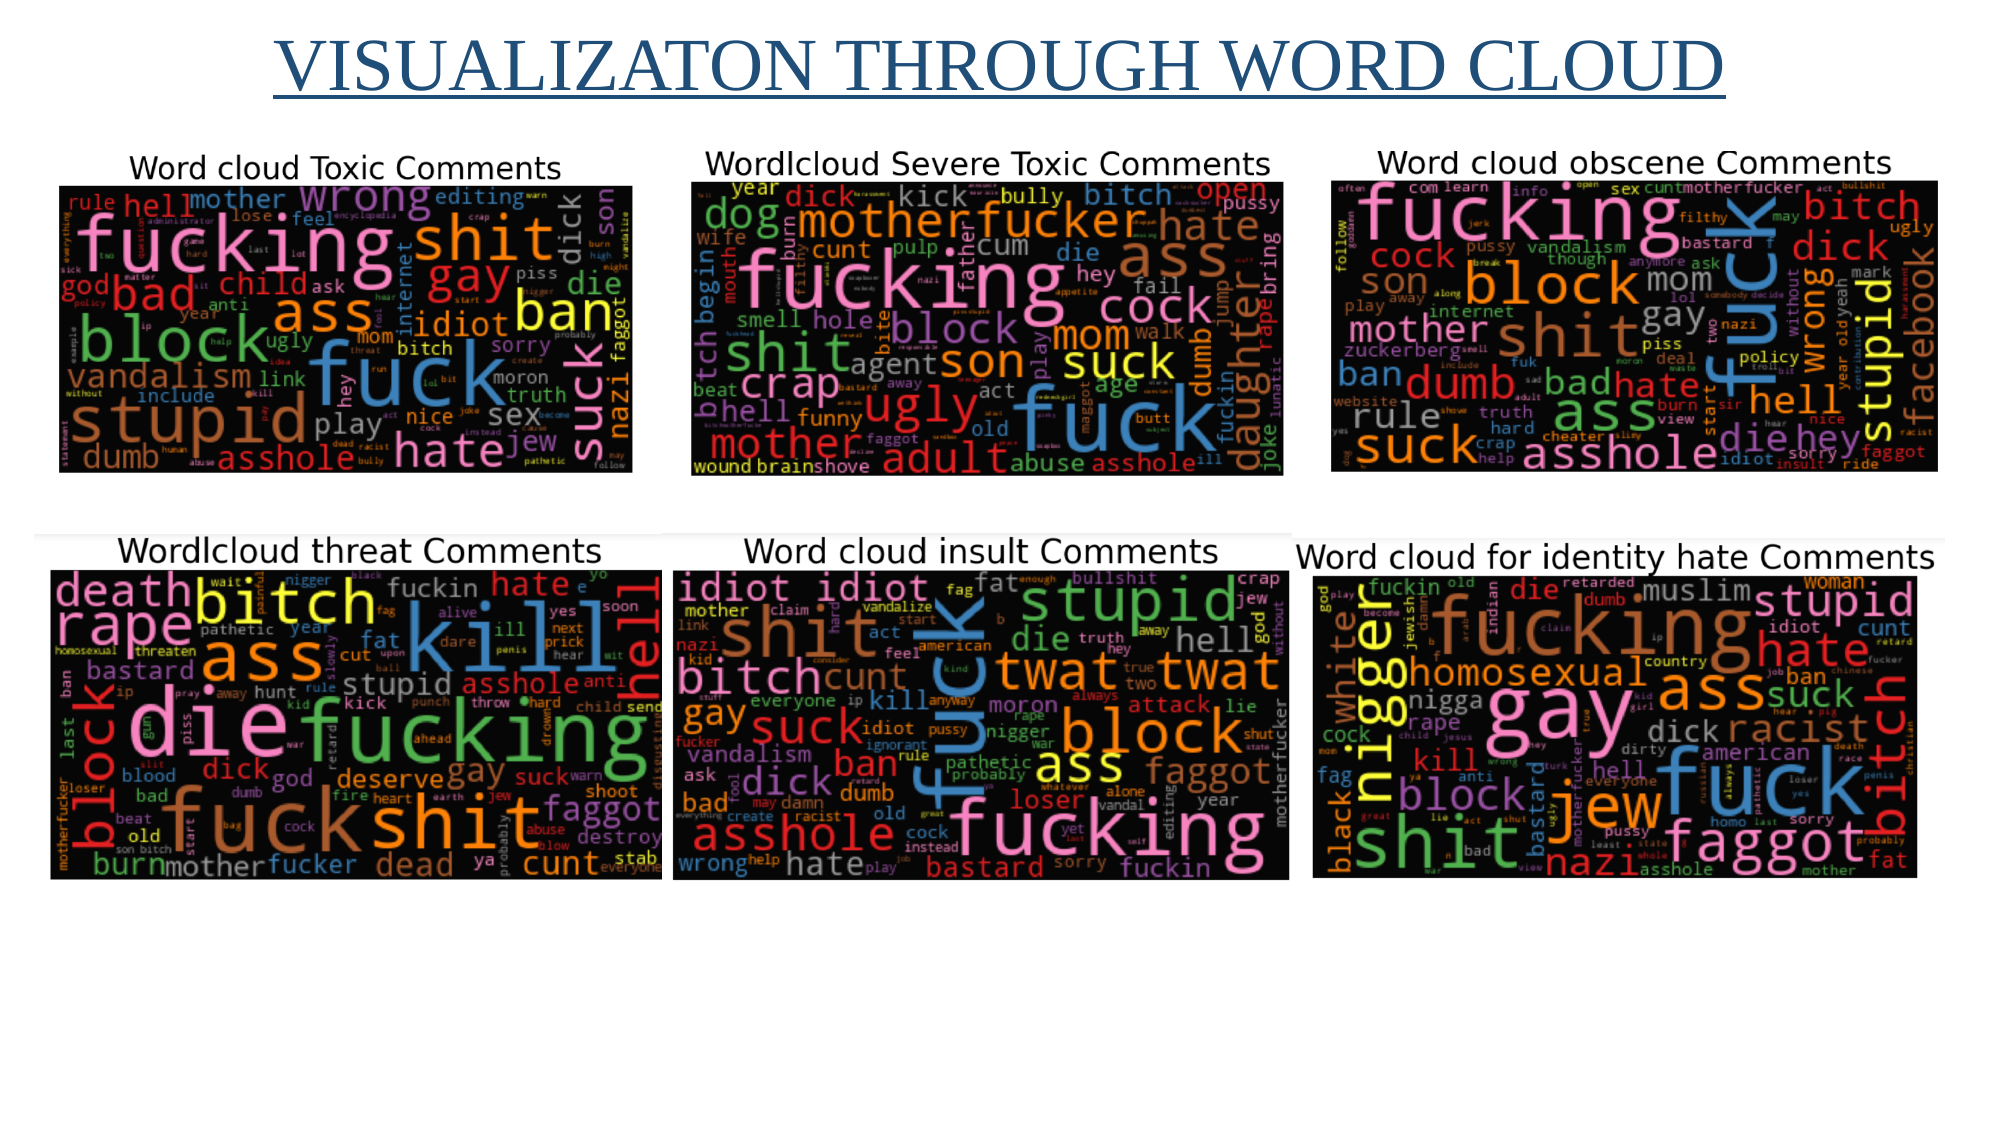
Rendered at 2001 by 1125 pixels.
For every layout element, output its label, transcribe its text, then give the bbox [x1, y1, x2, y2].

picture [1327, 151, 1940, 477]
picture [684, 151, 1286, 477]
title VISUALIZATON THROUGH WORD CLOUD [137, 15, 1863, 118]
picture [34, 533, 1945, 885]
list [48, 151, 634, 477]
